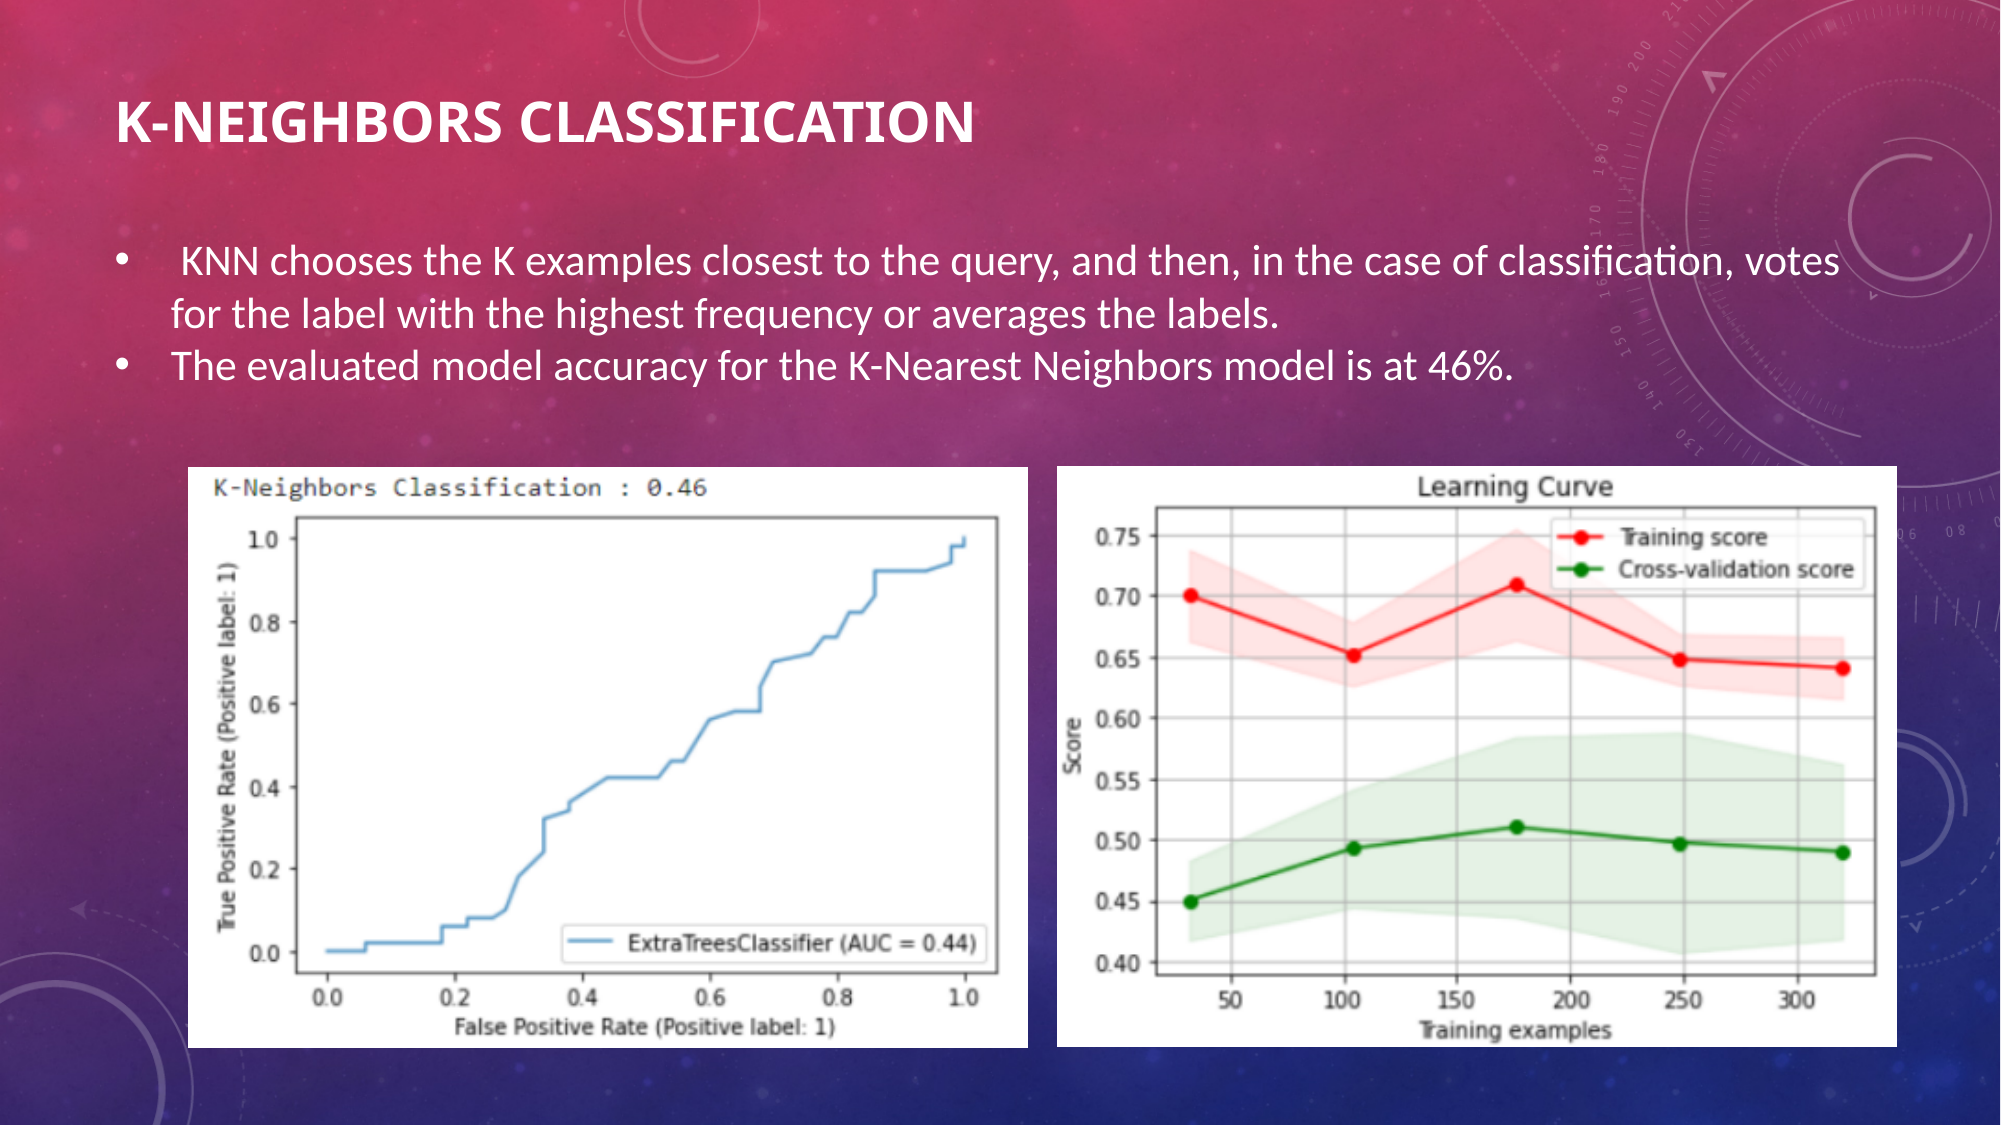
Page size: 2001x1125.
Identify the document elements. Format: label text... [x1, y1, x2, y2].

picture [0, 0, 2001, 1125]
text_box KNN chooses the K examples closest to the query, and then, in the case of classification, votes for the label with the highest frequency or averages the labels. The evaluated model accuracy for the K-Nearest Neighbors model is at 46%. [99, 224, 1863, 457]
title K-Neighbors CLASSIFICATION [99, 78, 1077, 197]
